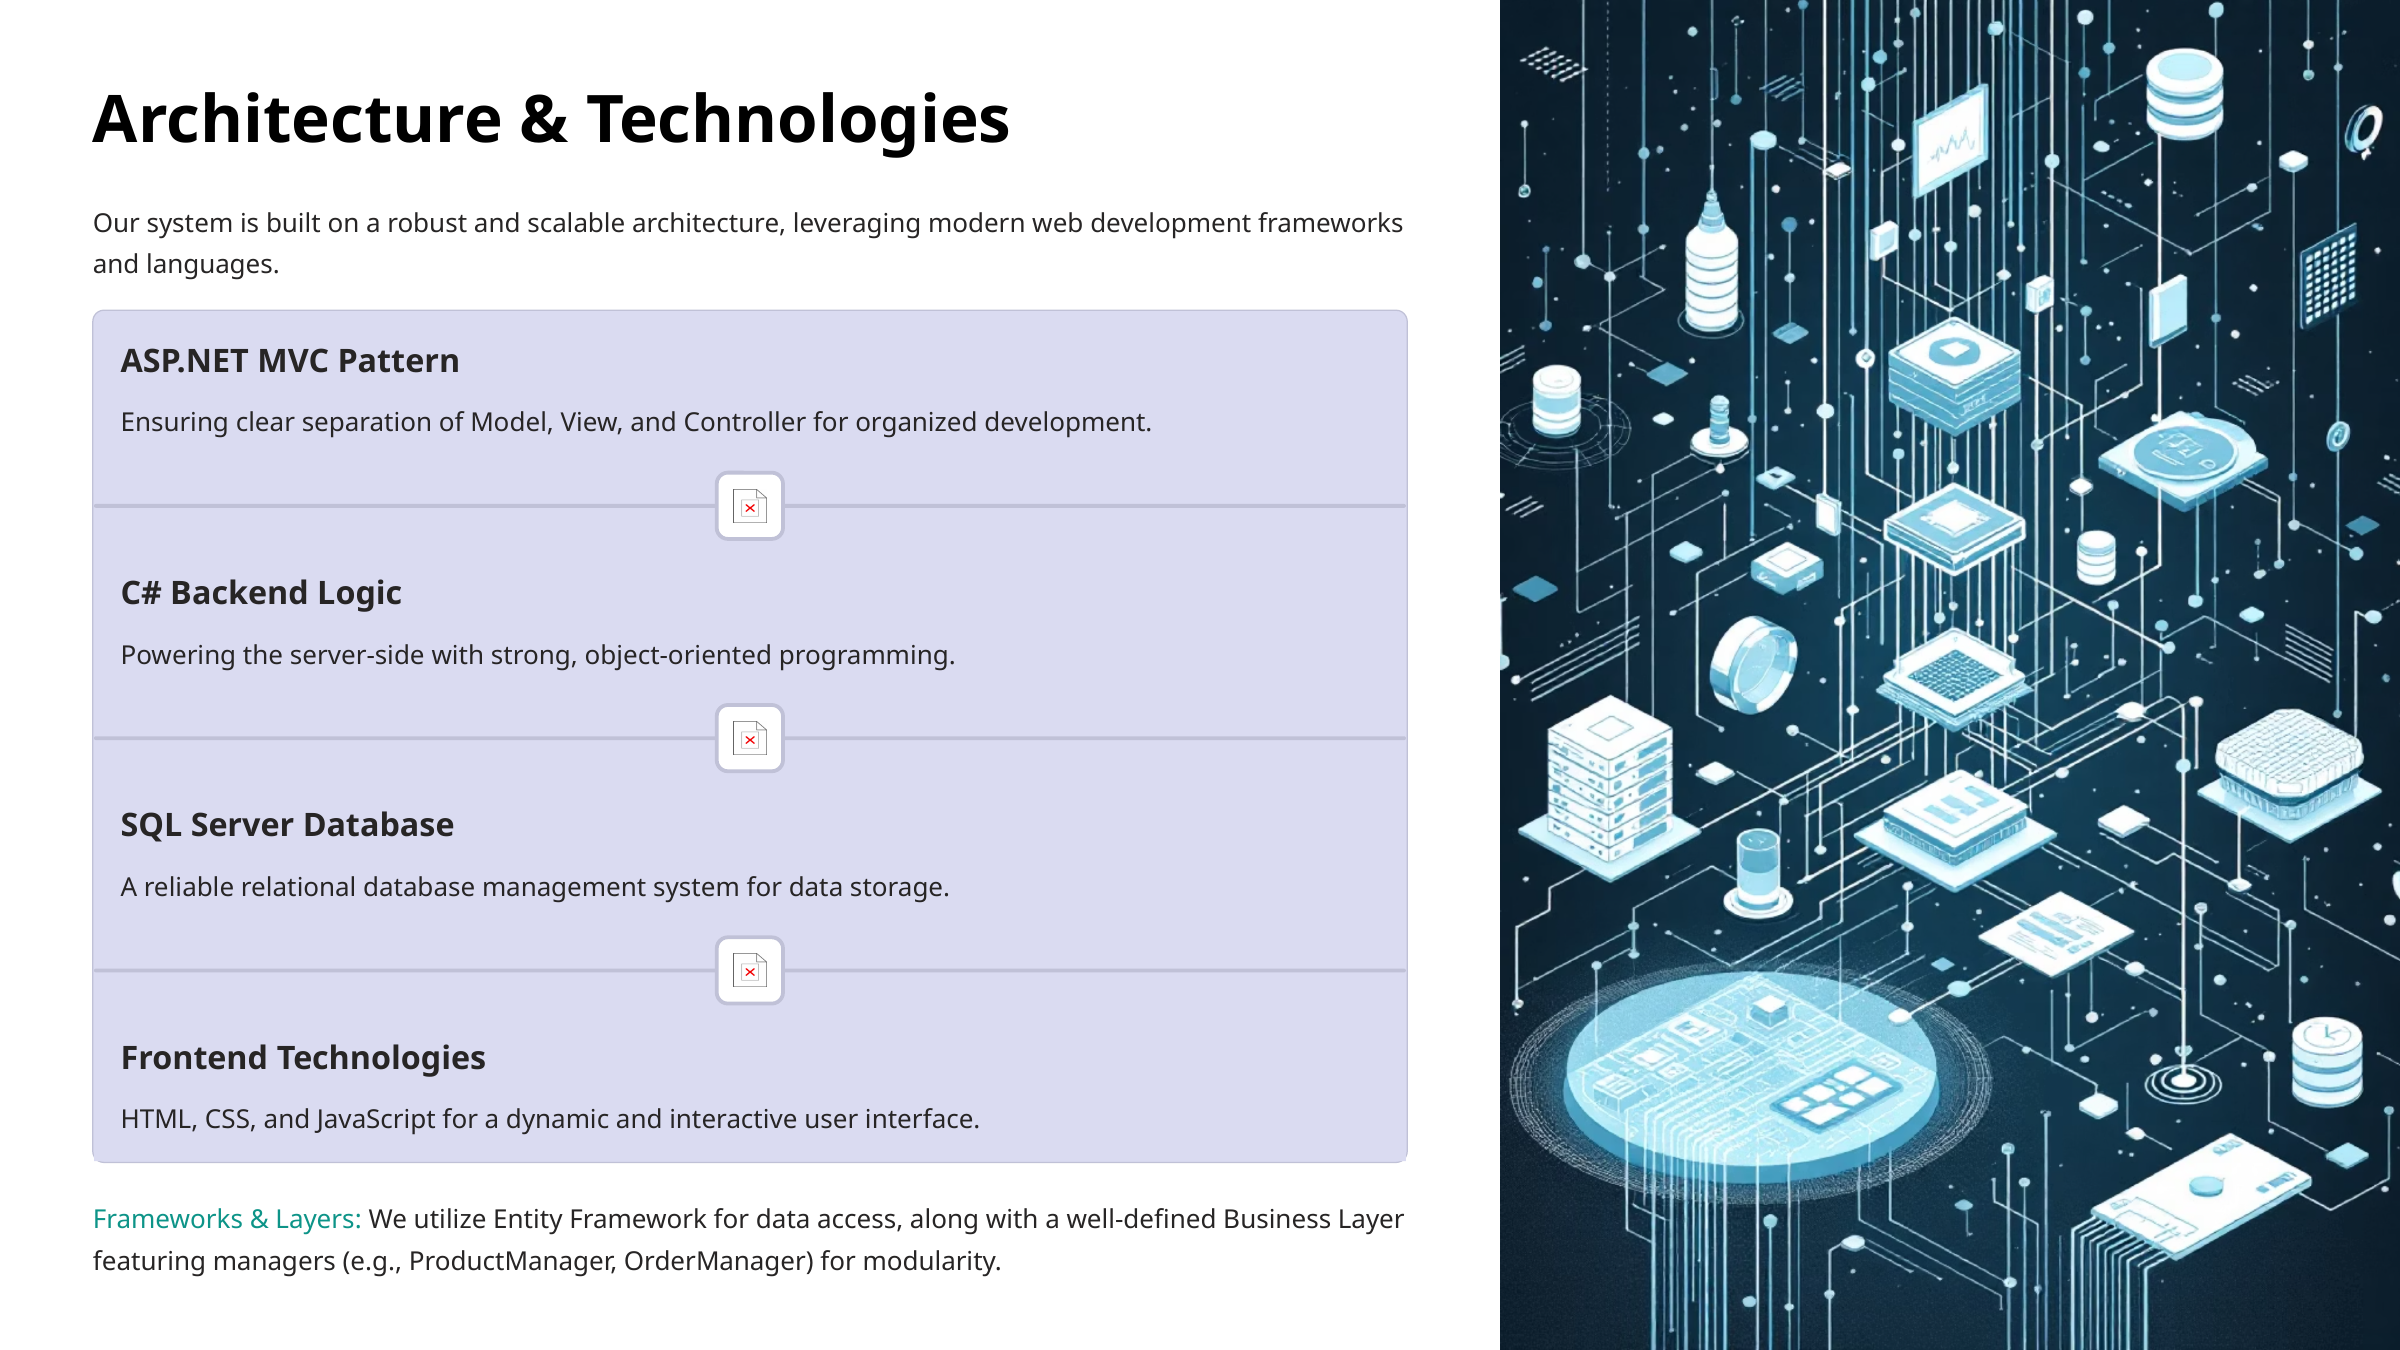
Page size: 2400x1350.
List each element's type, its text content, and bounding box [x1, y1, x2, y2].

text_box C# Backend Logic [120, 570, 453, 612]
text_box [94, 736, 716, 741]
text_box [94, 503, 716, 508]
picture [733, 953, 767, 988]
text_box Frameworks & Layers: We utilize Entity Framework for data access, along with a well-defined Business Layer featuring managers (e.g., ProductManager, OrderManager) for modularity. [92, 1192, 1408, 1278]
text_box [784, 503, 1406, 508]
text_box HTML, CSS, and JavaScript for a dynamic and interactive user interface. [120, 1092, 1380, 1135]
picture [733, 489, 767, 523]
text_box [784, 968, 1406, 973]
text_box SQL Server Database [120, 802, 464, 844]
text_box Ensuring clear separation of Model, View, and Controller for organized development. [120, 395, 1380, 438]
text_box Architecture & Technologies [92, 72, 1011, 156]
text_box [716, 472, 784, 539]
text_box [94, 740, 1406, 968]
text_box Frontend Technologies [120, 1034, 492, 1077]
text_box [94, 968, 716, 973]
picture [733, 721, 767, 755]
picture [1499, 0, 2400, 1350]
text_box [716, 937, 784, 1004]
text_box Powering the server-side with strong, object-oriented programming. [120, 627, 1380, 670]
text_box Our system is built on a robust and scalable architecture, leveraging modern web development frameworks and languages. [92, 195, 1408, 281]
text_box A reliable relational database management system for data storage. [120, 859, 1380, 903]
text_box [93, 311, 1406, 503]
text_box ASP.NET MVC Pattern [120, 337, 478, 380]
text_box [94, 508, 1406, 736]
text_box [94, 973, 1406, 1162]
text_box [784, 736, 1406, 741]
text_box [716, 704, 784, 772]
text_box [92, 310, 1408, 1157]
